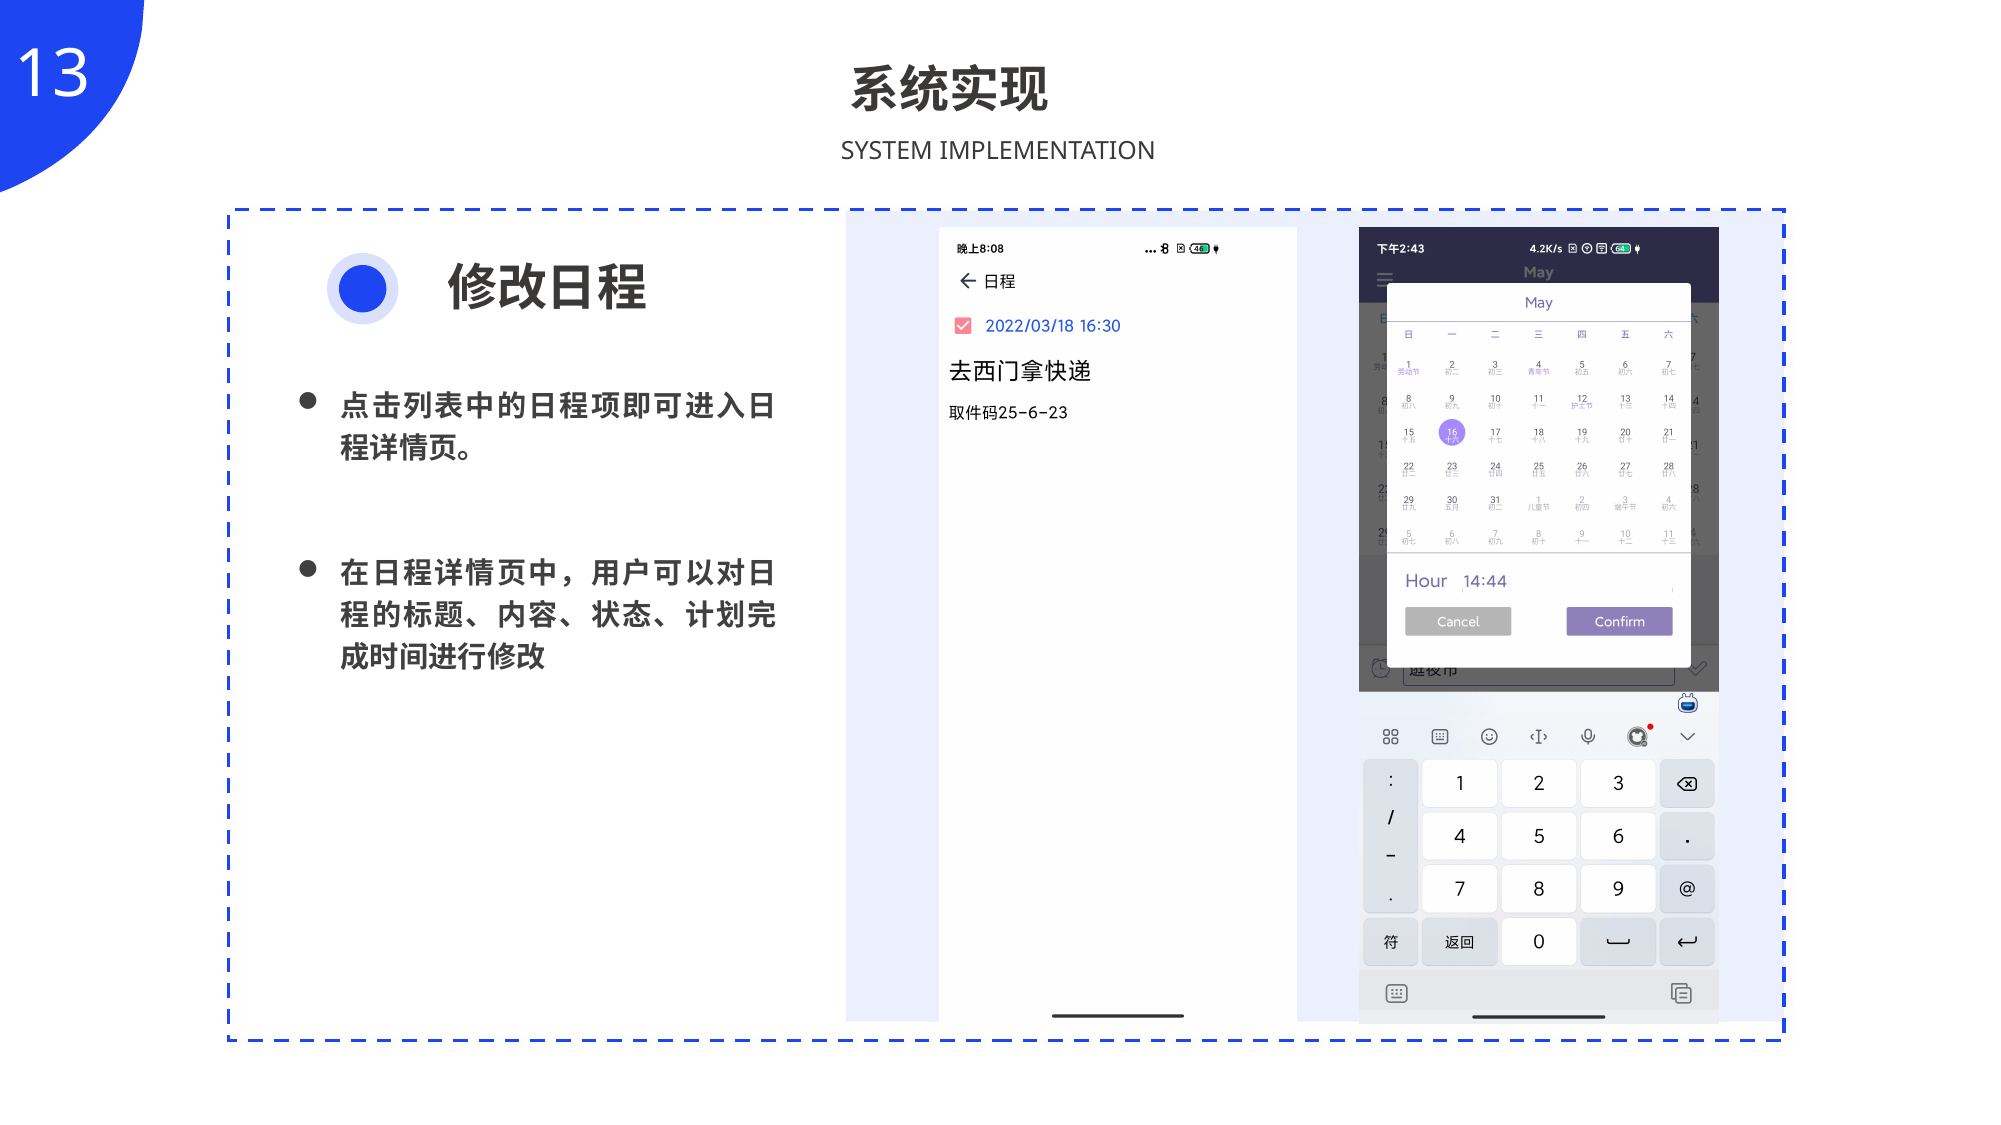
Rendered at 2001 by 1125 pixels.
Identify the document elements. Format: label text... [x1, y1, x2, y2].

picture [1359, 227, 1719, 1024]
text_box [326, 252, 399, 325]
text_box 点击列表中的日程项即可进入日程详情页。 在日程详情页中，用户可以对日程的标题、内容、状态、计划完成时间进行修改 [282, 372, 793, 971]
text_box 13 [0, 22, 106, 118]
text_box [228, 209, 1785, 1042]
picture [939, 227, 1297, 1023]
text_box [826, 57, 1176, 172]
